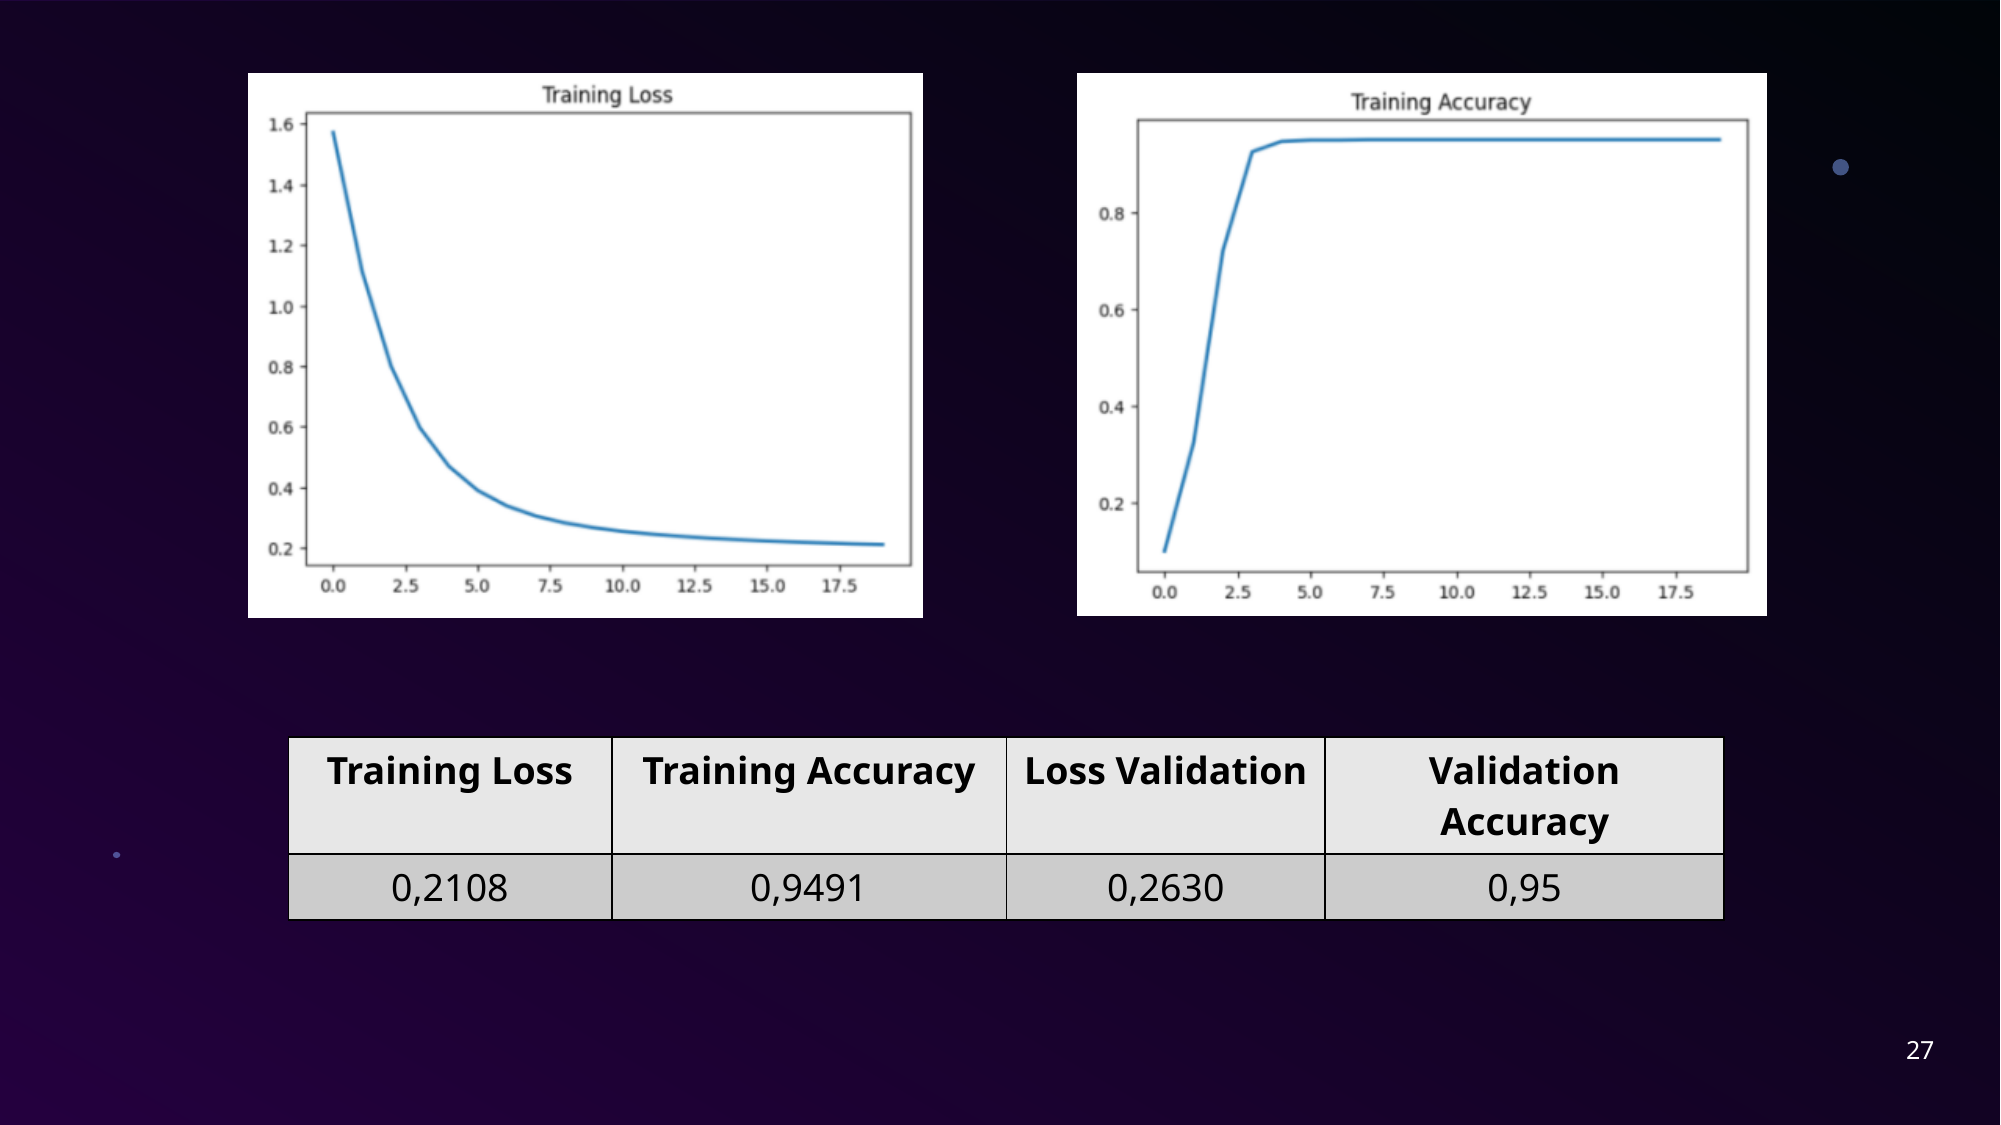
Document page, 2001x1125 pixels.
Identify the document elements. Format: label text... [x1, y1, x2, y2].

picture [248, 73, 923, 618]
table_header Loss Validation [1007, 738, 1324, 853]
table_header Validation Accuracy [1326, 738, 1723, 853]
table_cell 0,9491 [613, 855, 1006, 919]
table_header Training Accuracy [613, 738, 1006, 853]
table_header Training Loss [289, 738, 611, 853]
picture [1077, 73, 1767, 616]
slide_number 27 [1499, 1021, 1950, 1082]
table_cell 0,2630 [1007, 855, 1324, 919]
table_cell 0,2108 [289, 855, 611, 919]
table_cell 0,95 [1326, 855, 1723, 919]
